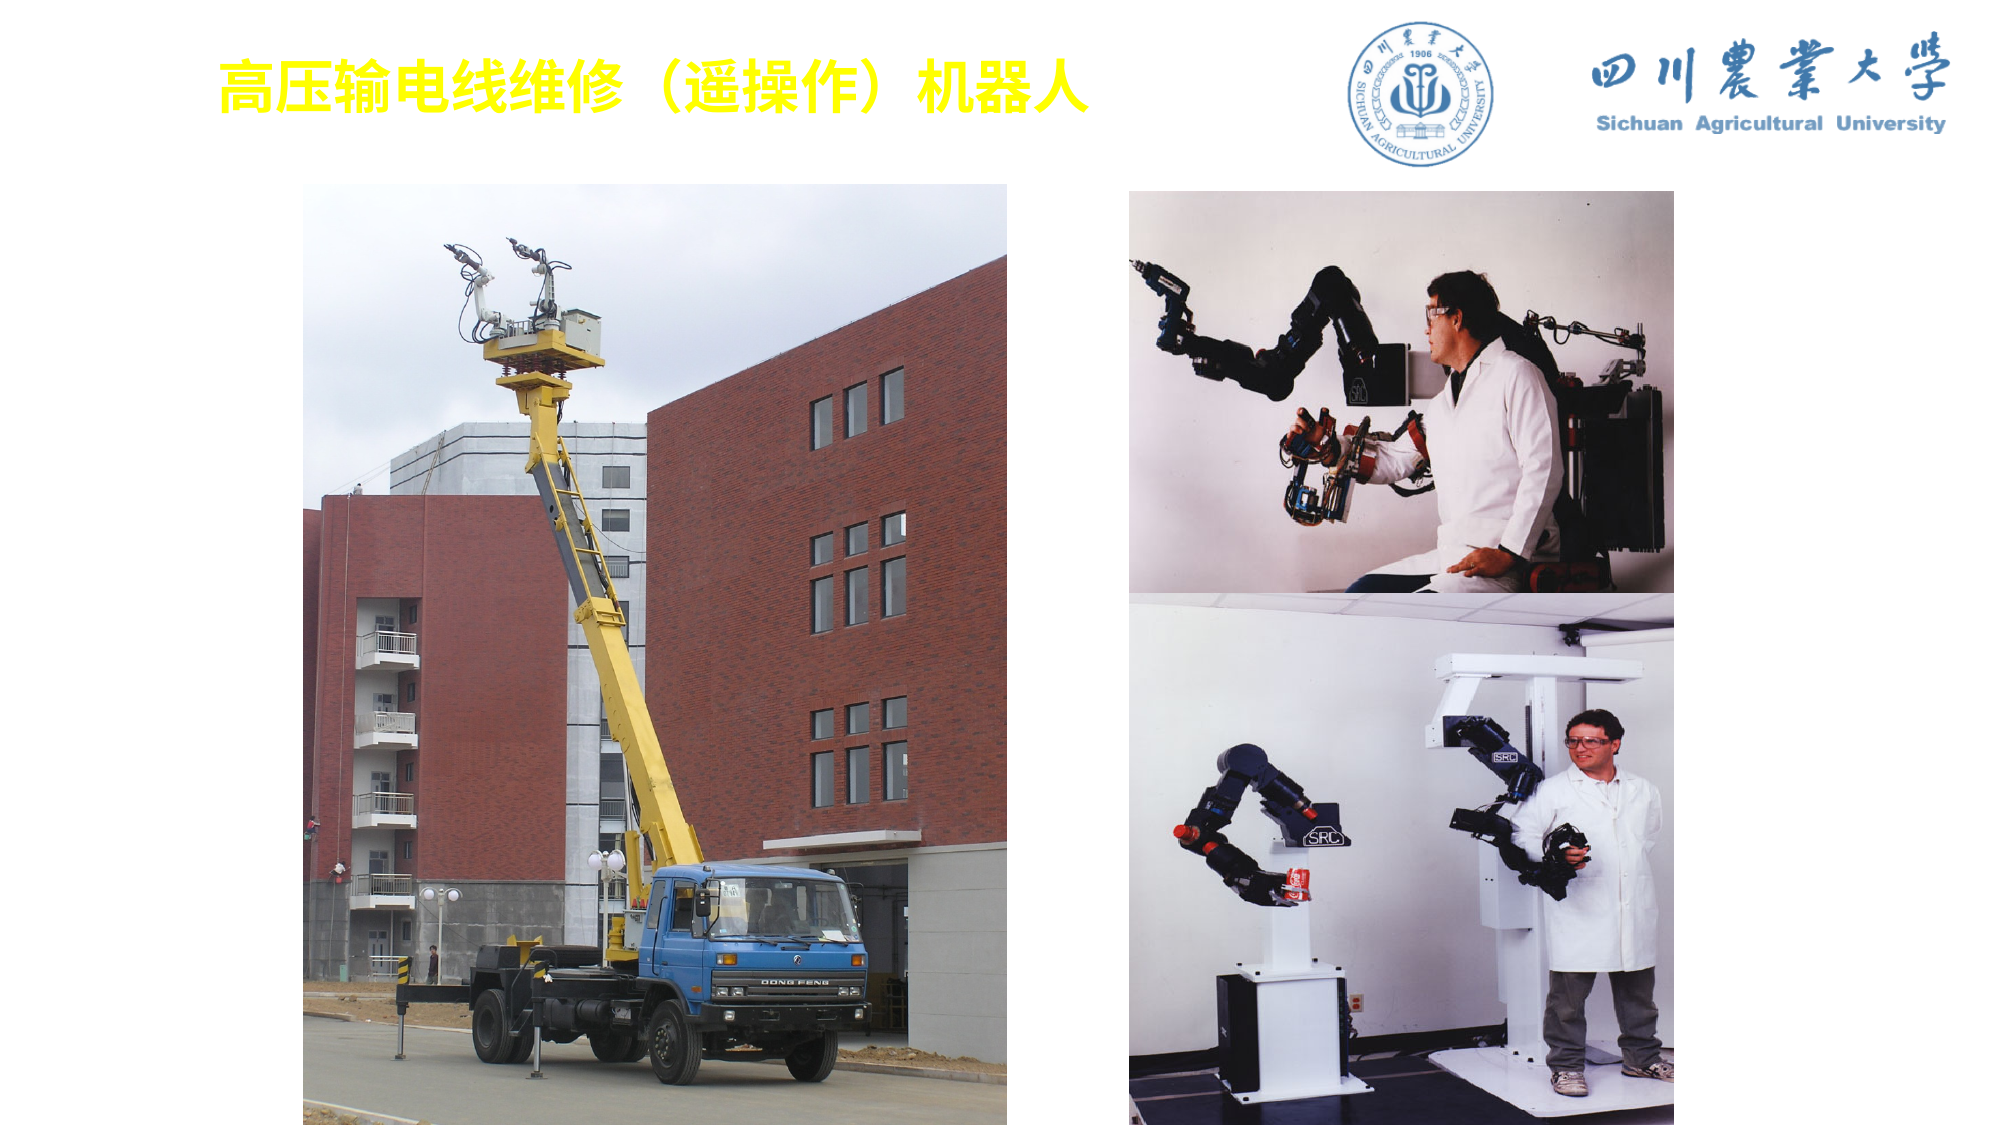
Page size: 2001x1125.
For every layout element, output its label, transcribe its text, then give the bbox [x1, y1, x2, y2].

picture [303, 184, 1007, 1125]
text_box 高压输电线维修（遥操作）机器人 [202, 42, 1107, 128]
picture [1129, 191, 1674, 1125]
